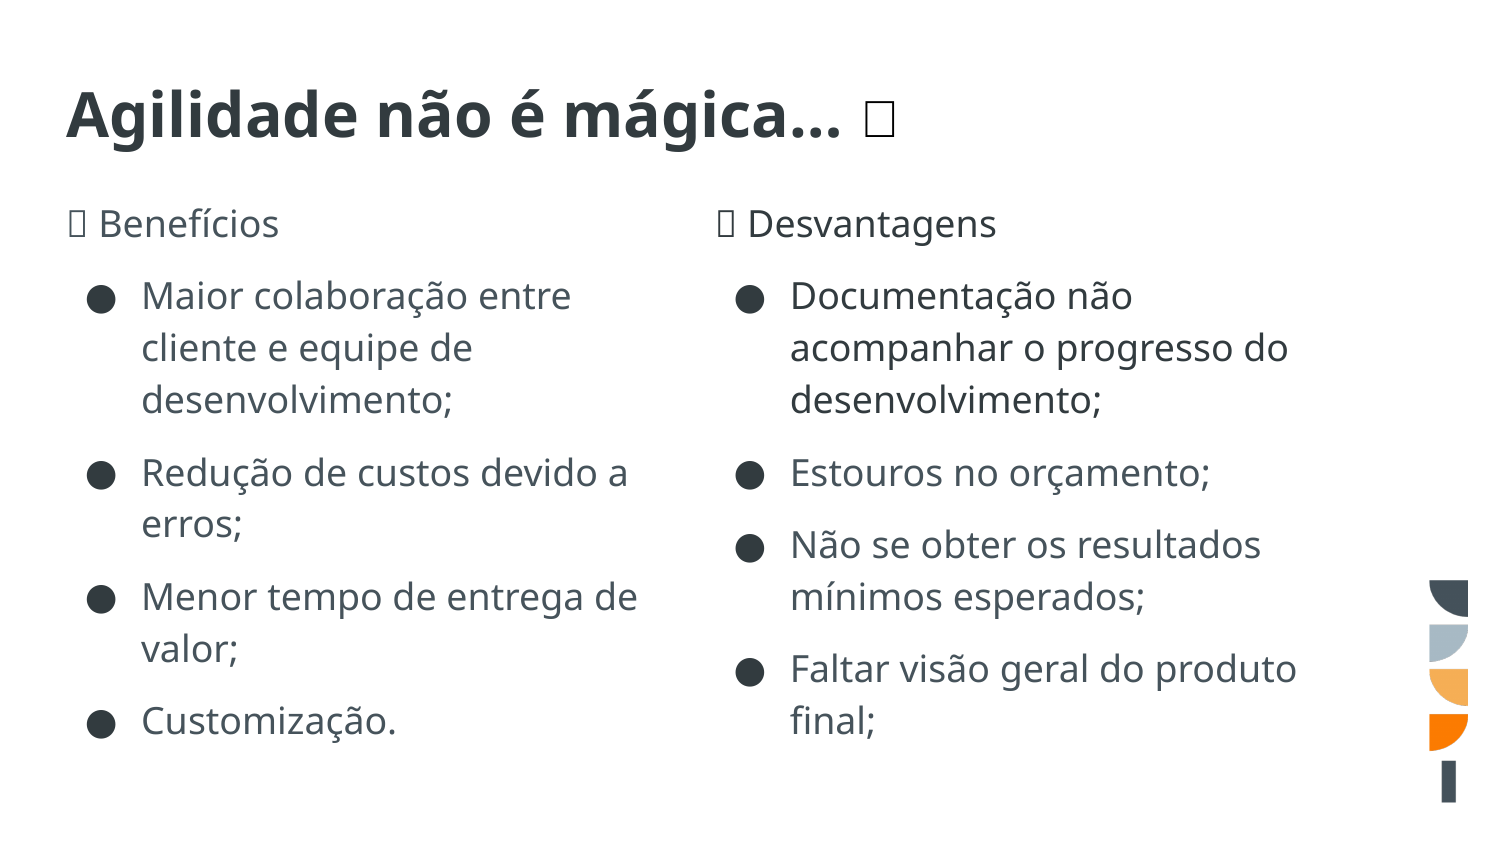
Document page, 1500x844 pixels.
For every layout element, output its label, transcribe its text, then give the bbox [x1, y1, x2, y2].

text_box ❌ Desvantagens Documentação não acompanhar o progresso do desenvolvimento; Estouros no orçamento; Não se obter os resultados mínimos esperados; Faltar visão geral do produto final; [699, 178, 1336, 803]
text_box Agilidade não é mágica… 🦊 [51, 45, 1336, 179]
text_box ✅ Benefícios Maior colaboração entre cliente e equipe de desenvolvimento; Redução de custos devido a erros; Menor tempo de entrega de valor; Customização. [51, 178, 688, 803]
picture [1430, 581, 1468, 803]
